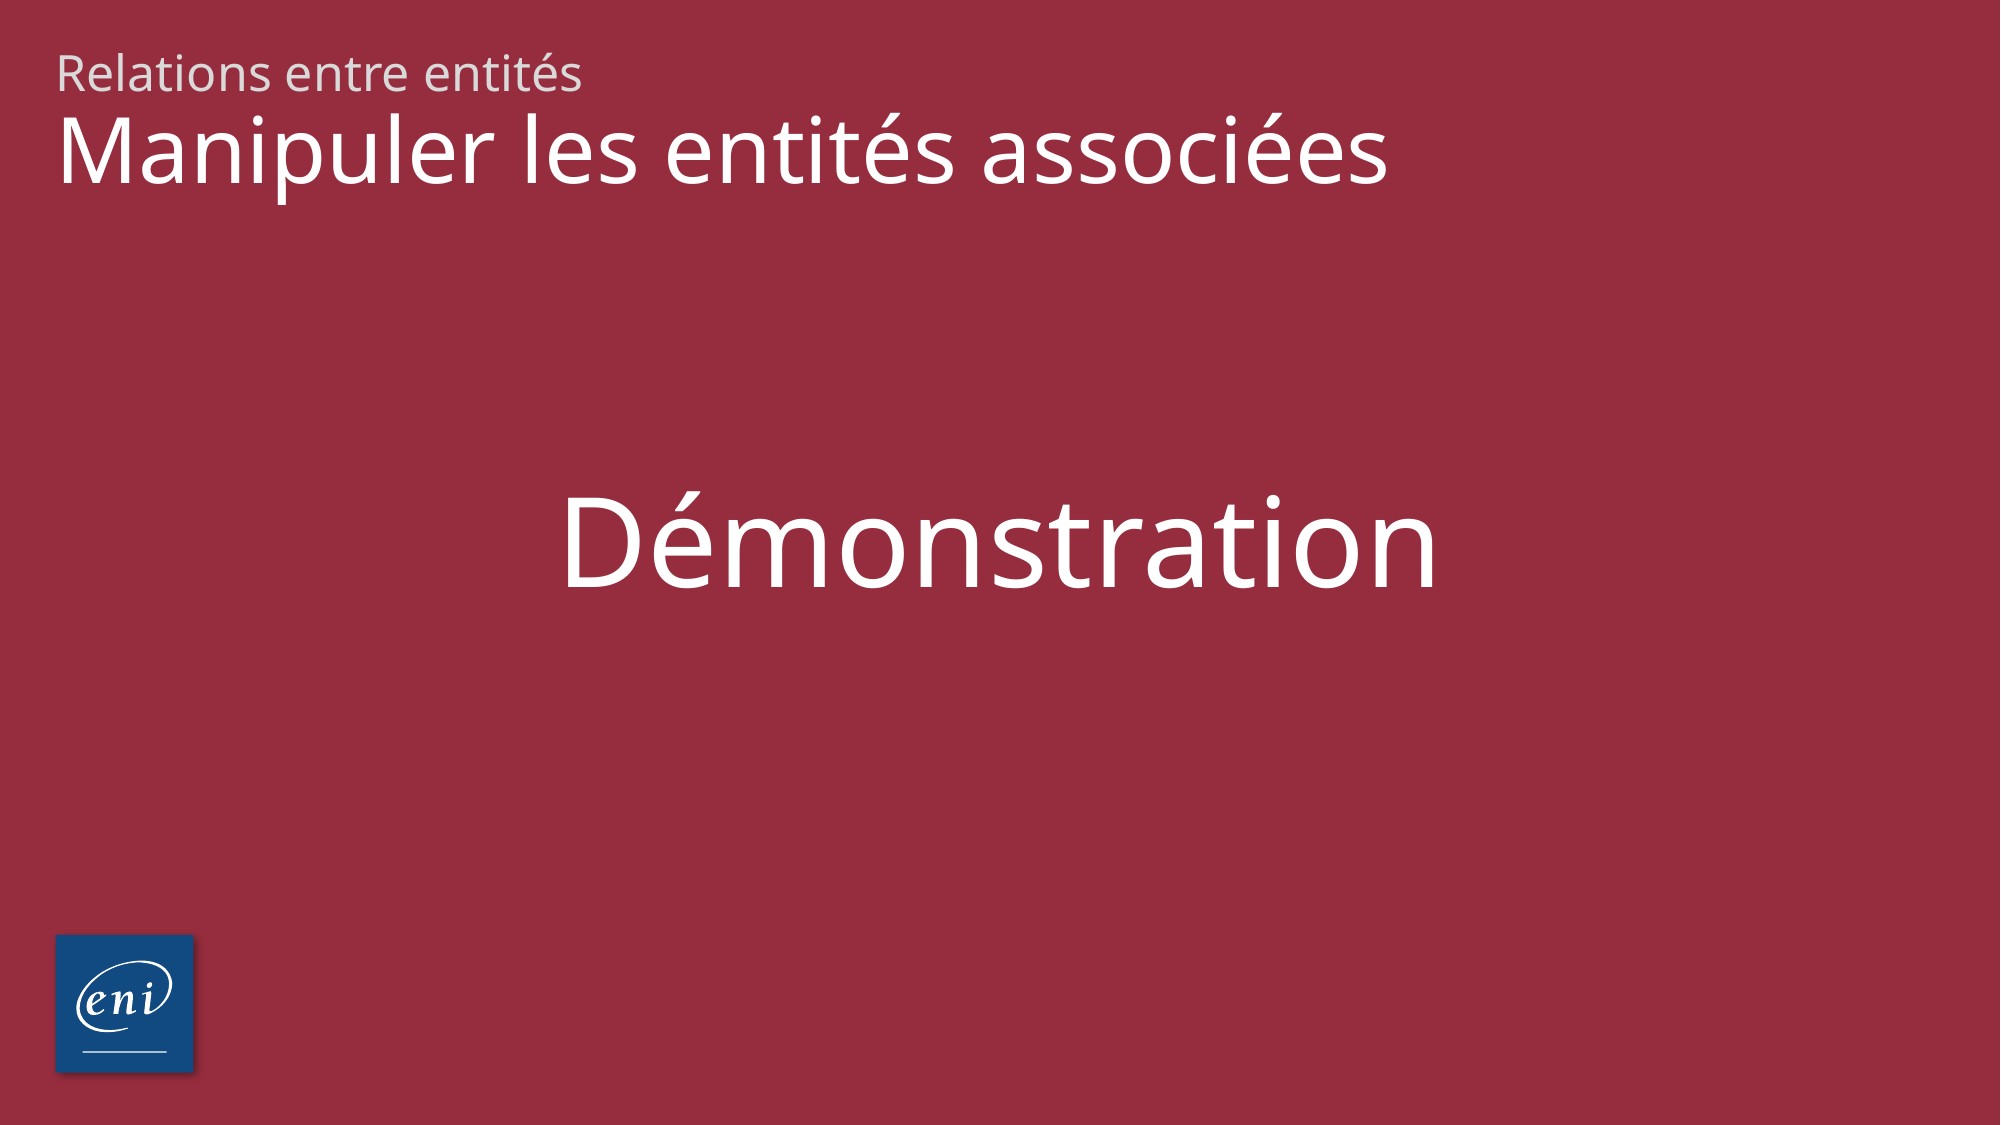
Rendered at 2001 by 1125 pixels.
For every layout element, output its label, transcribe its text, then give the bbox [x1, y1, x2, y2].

list Relations entre entités [55, 31, 1952, 103]
title Manipuler les entités associées [55, 104, 1952, 205]
